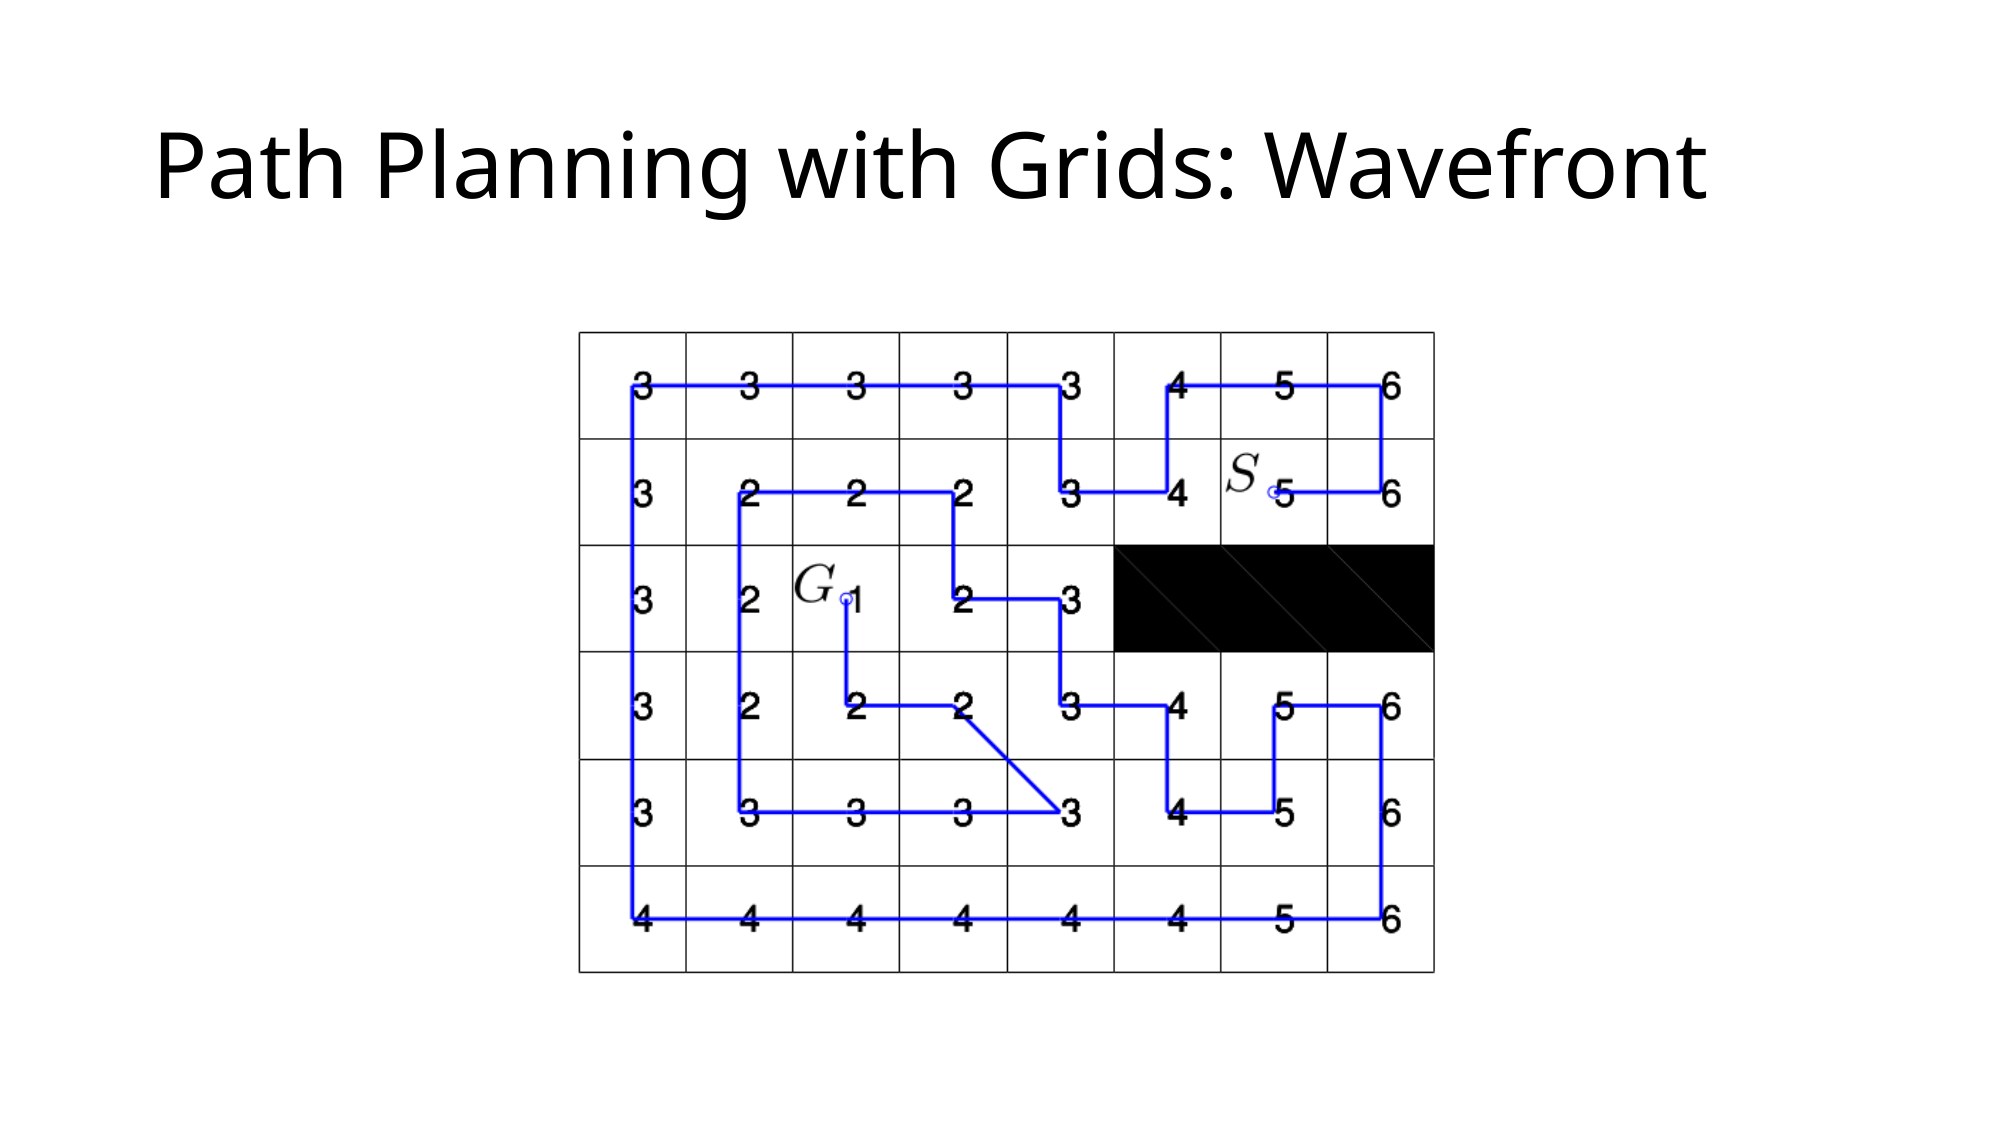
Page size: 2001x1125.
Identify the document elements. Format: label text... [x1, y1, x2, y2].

picture [549, 298, 1472, 1013]
title Path Planning with Grids: Wavefront [137, 59, 1863, 278]
